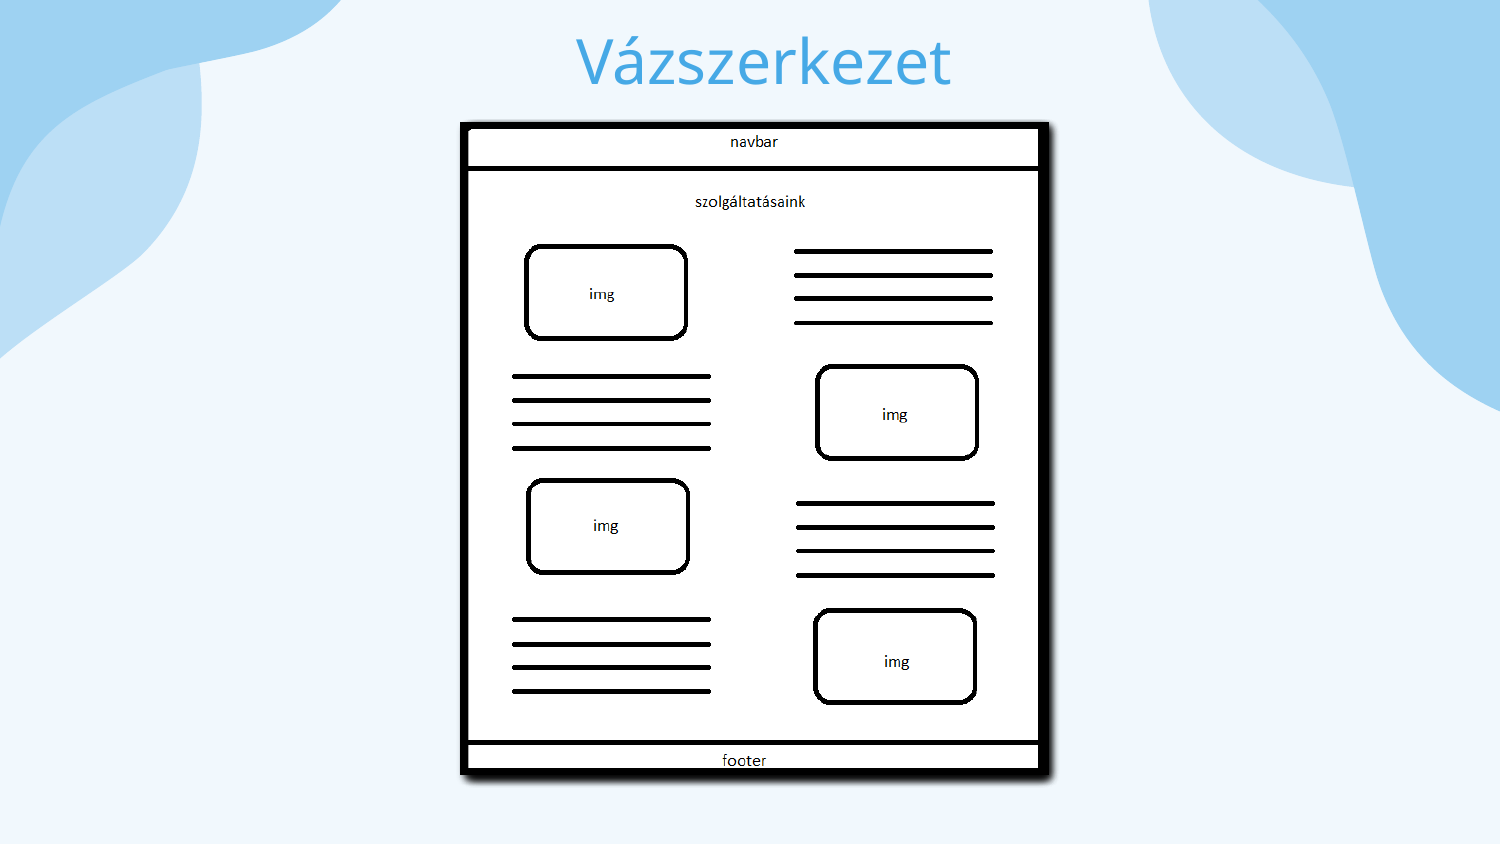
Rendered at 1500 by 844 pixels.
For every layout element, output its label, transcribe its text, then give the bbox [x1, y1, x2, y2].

picture [465, 128, 1044, 769]
text_box Vázszerkezet [561, 15, 968, 105]
